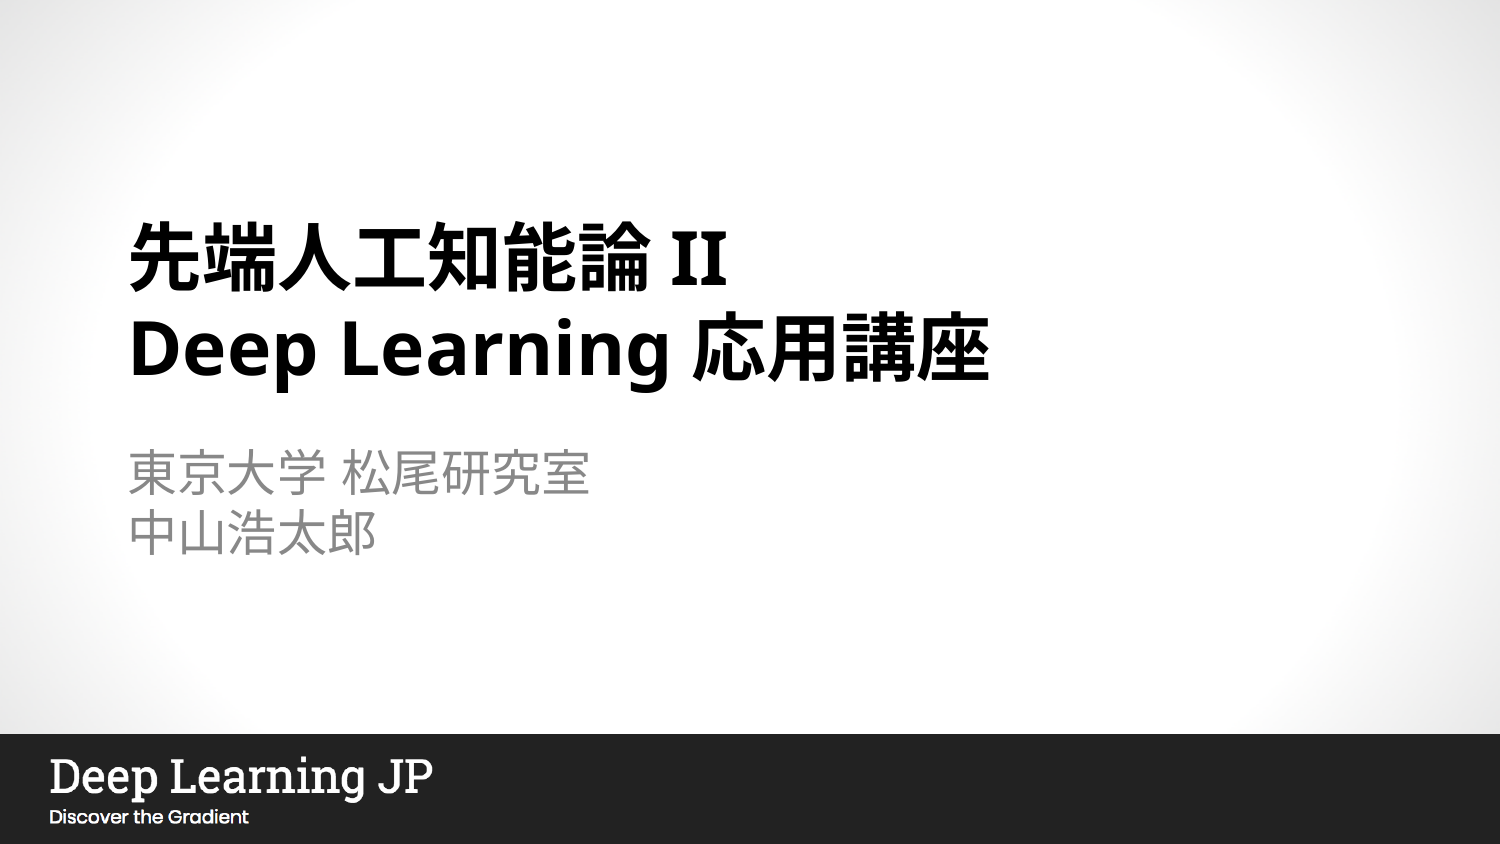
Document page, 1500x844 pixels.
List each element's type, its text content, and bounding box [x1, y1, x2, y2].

subtitle 東京大学 松尾研究室 中山浩太郎 [112, 426, 1163, 642]
picture [0, 0, 1500, 844]
title 先端人工知能論II Deep Learning応用講座 [112, 210, 1388, 391]
